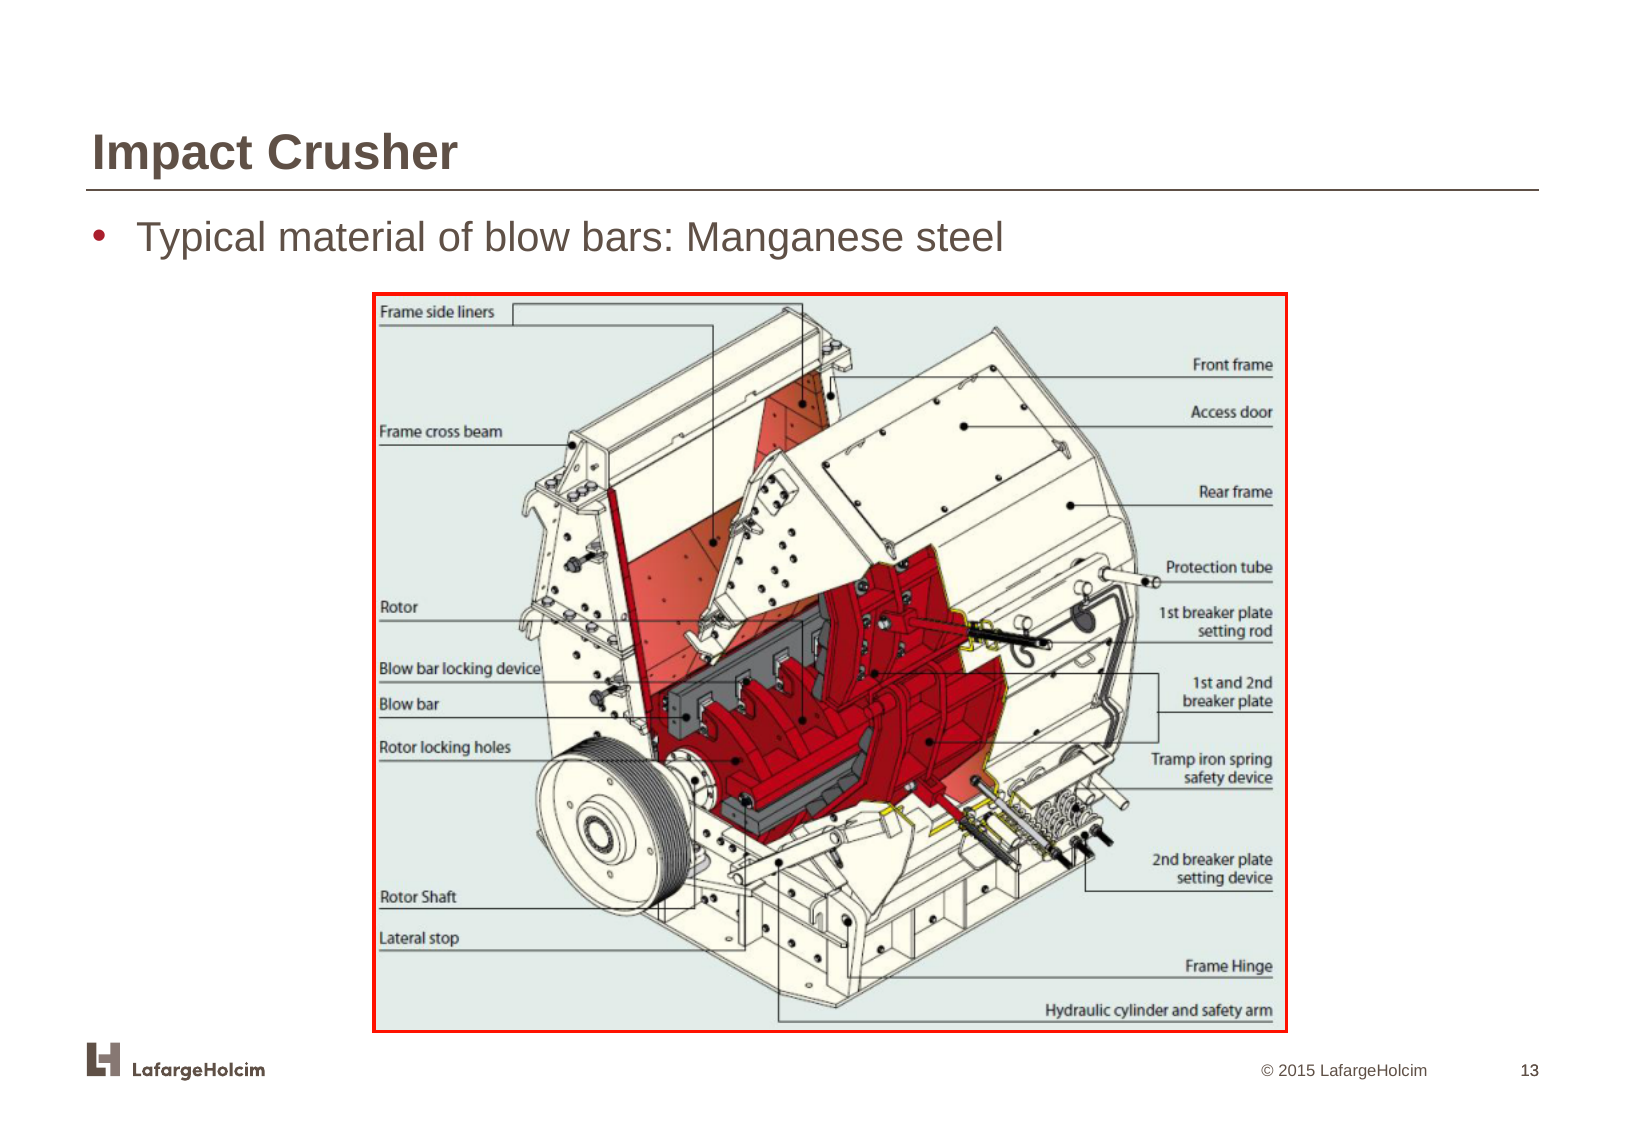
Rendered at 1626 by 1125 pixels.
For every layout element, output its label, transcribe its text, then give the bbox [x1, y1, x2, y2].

text_box 13 [1467, 1052, 1539, 1080]
picture [375, 295, 1286, 1031]
text_box Typical material of blow bars: Manganese steel [91, 210, 1534, 1049]
text_box Impact Crusher [91, 51, 1532, 182]
